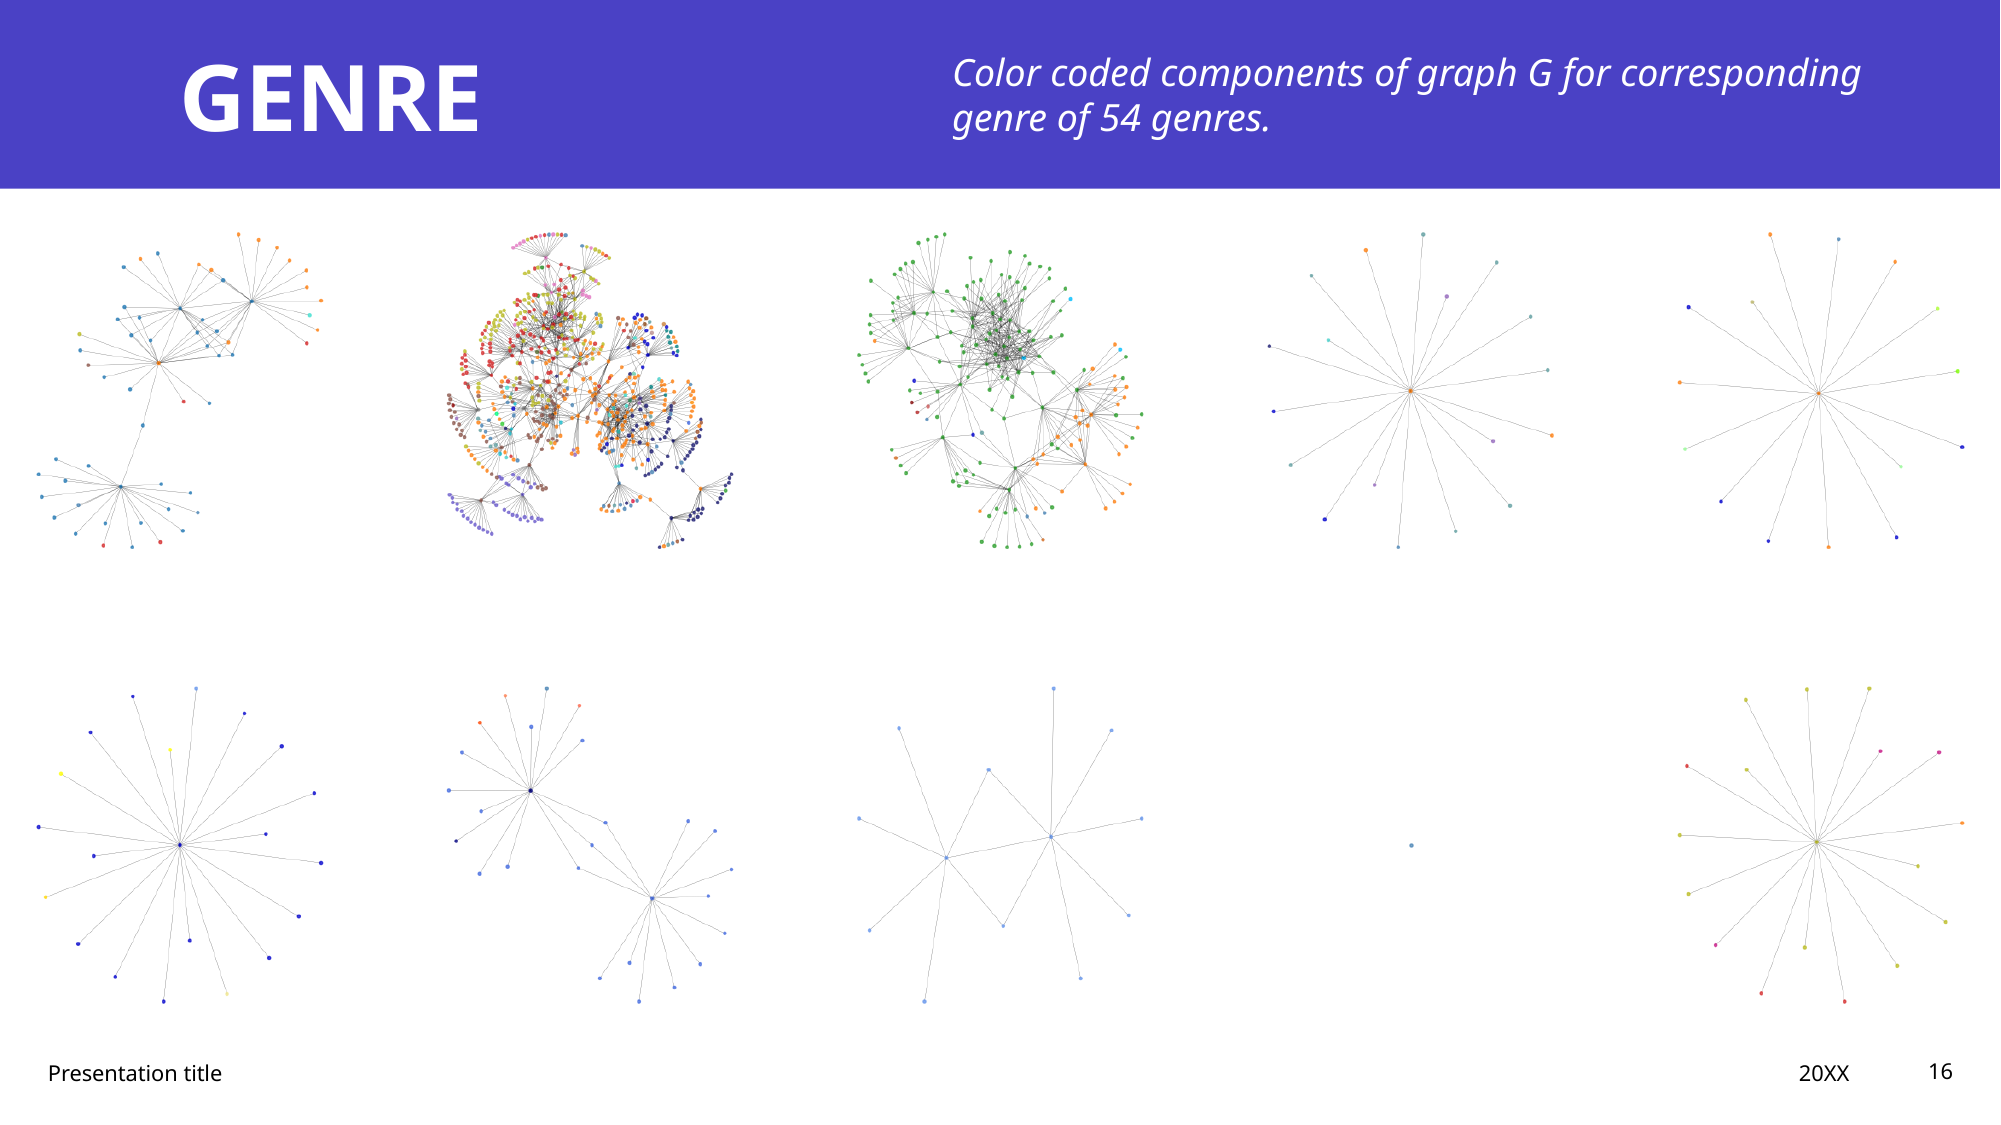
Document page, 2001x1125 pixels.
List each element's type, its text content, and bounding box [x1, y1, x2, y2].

text_box Color coded components of graph G for corresponding genre of 54 genres. [937, 41, 1938, 147]
picture [0, 192, 2000, 1043]
title GENRE [164, 31, 1710, 159]
slide_number 16 [1864, 1043, 1968, 1103]
footer Presentation title [33, 1043, 827, 1103]
slide_number 20XX [1150, 1043, 1864, 1103]
